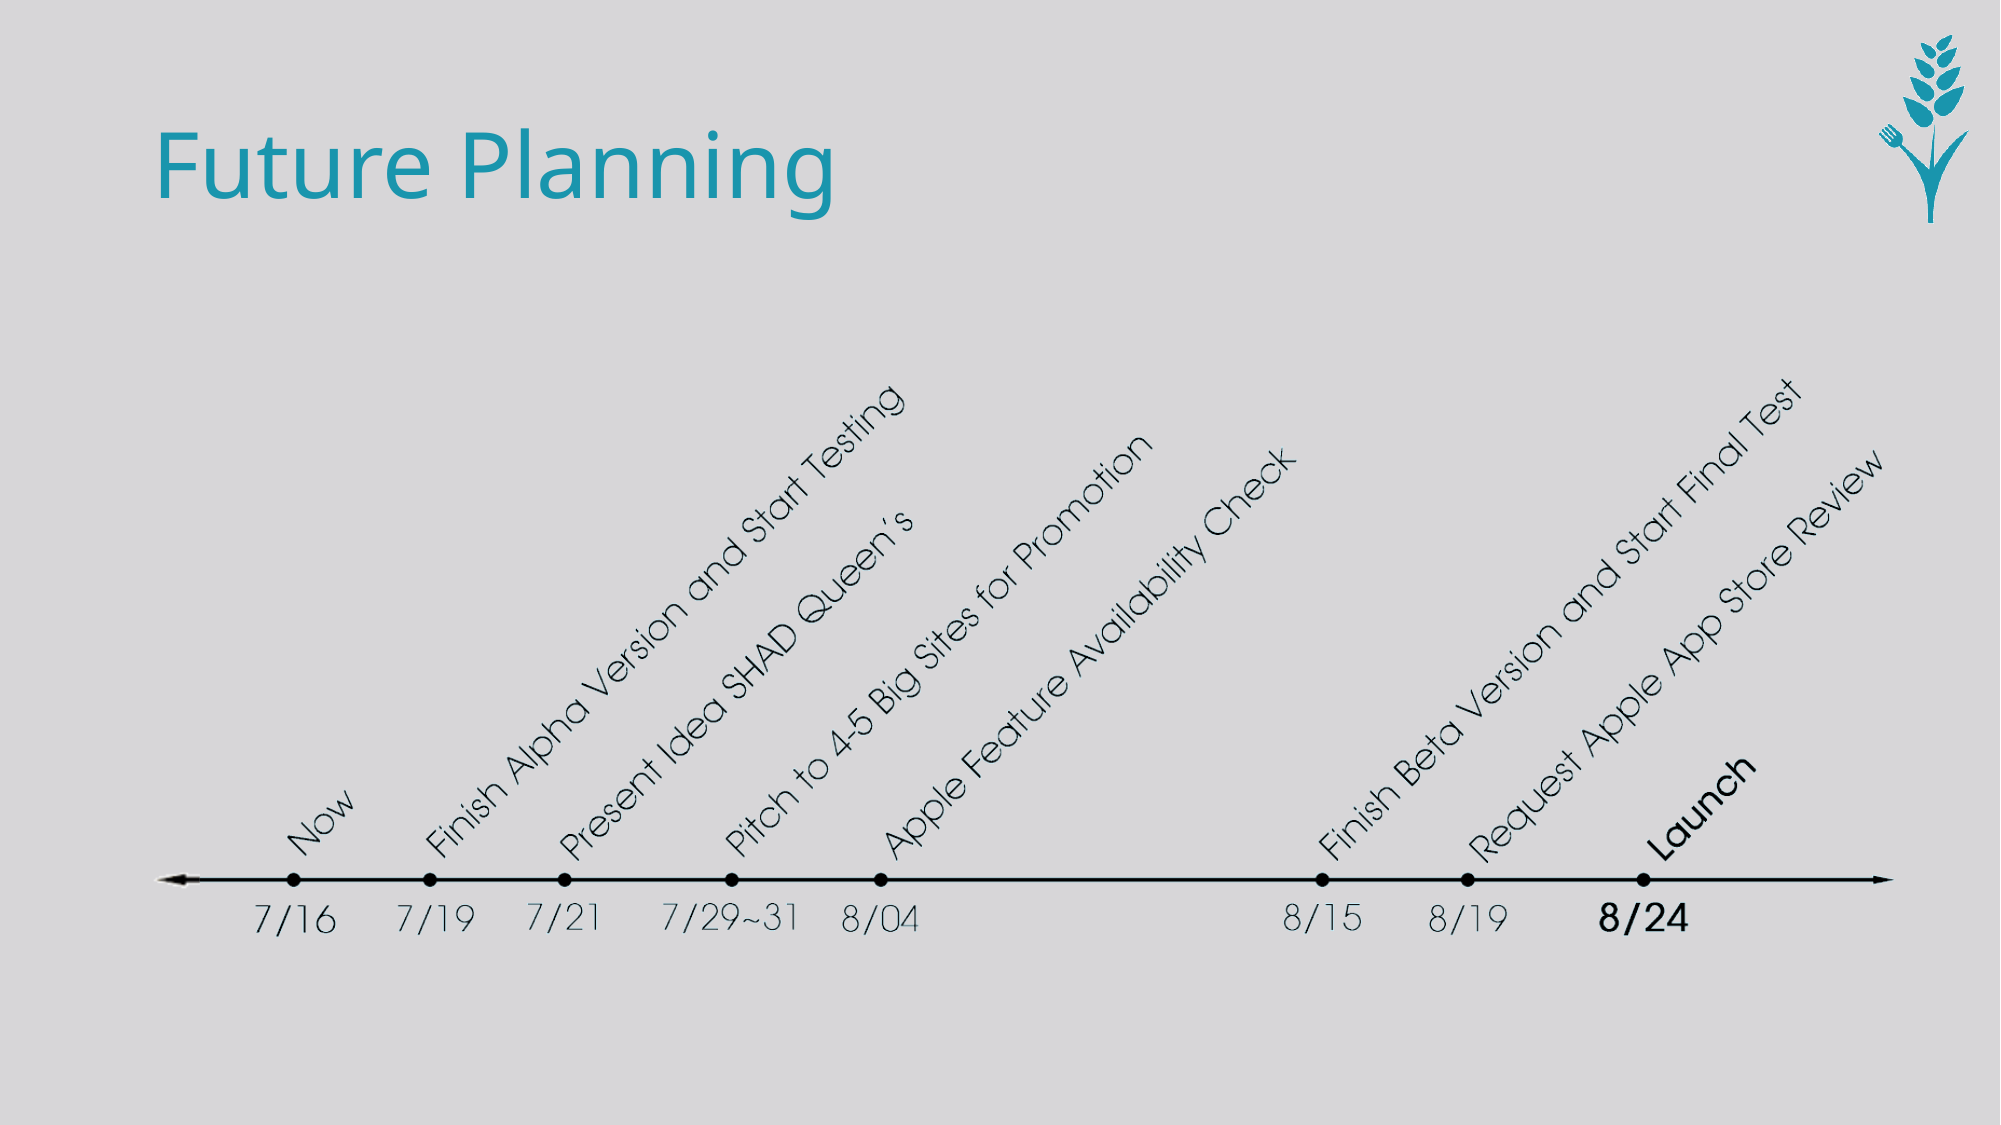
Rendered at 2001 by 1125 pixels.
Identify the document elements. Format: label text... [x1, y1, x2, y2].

title Future Planning [137, 59, 1863, 278]
picture [1868, 17, 1981, 235]
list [198, 328, 1924, 985]
picture [145, 862, 200, 900]
